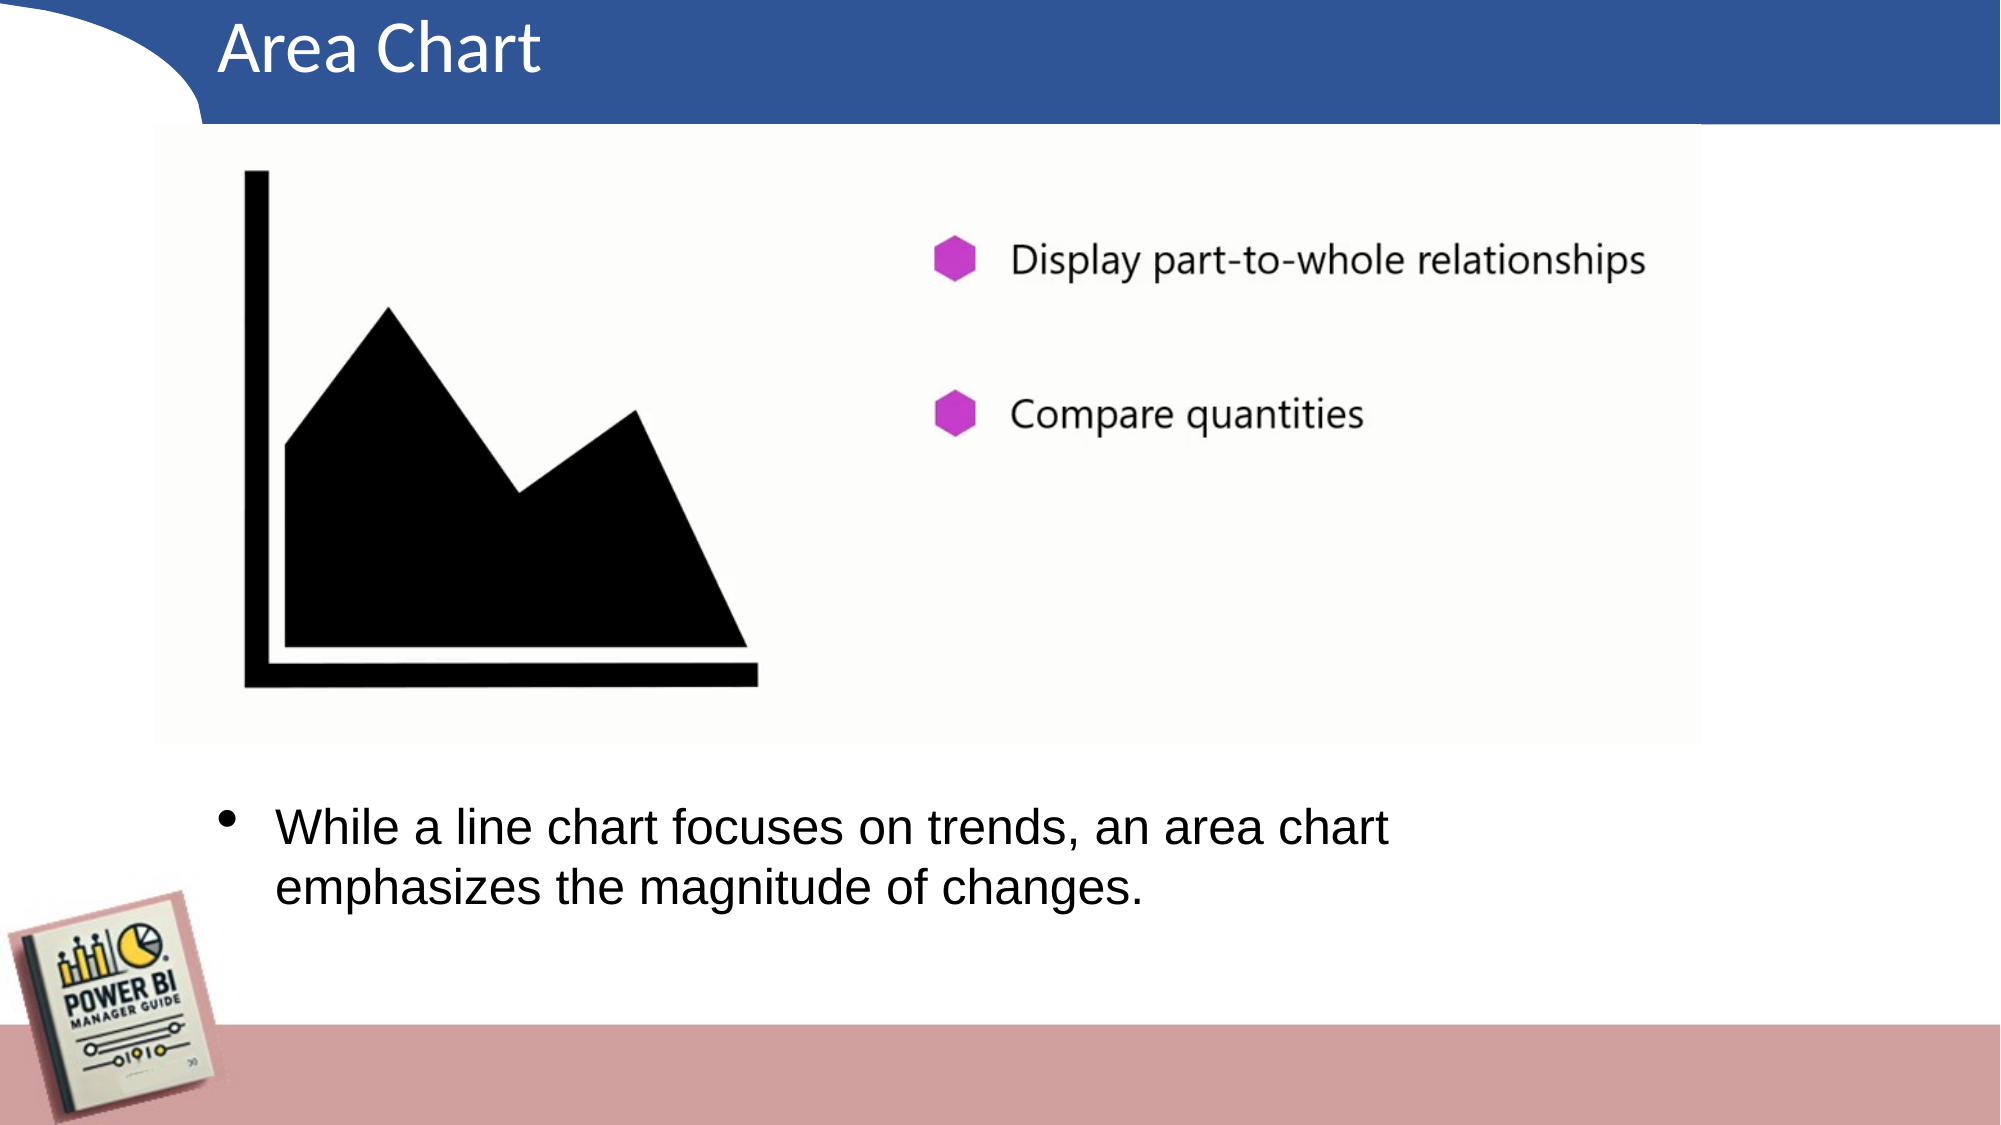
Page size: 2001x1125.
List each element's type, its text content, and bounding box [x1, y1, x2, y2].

picture [0, 0, 2001, 1125]
text_box Area Chart [0, 0, 2000, 126]
text_box While a line chart focuses on trends, an area chart emphasizes the magnitude of changes. [204, 786, 1502, 922]
